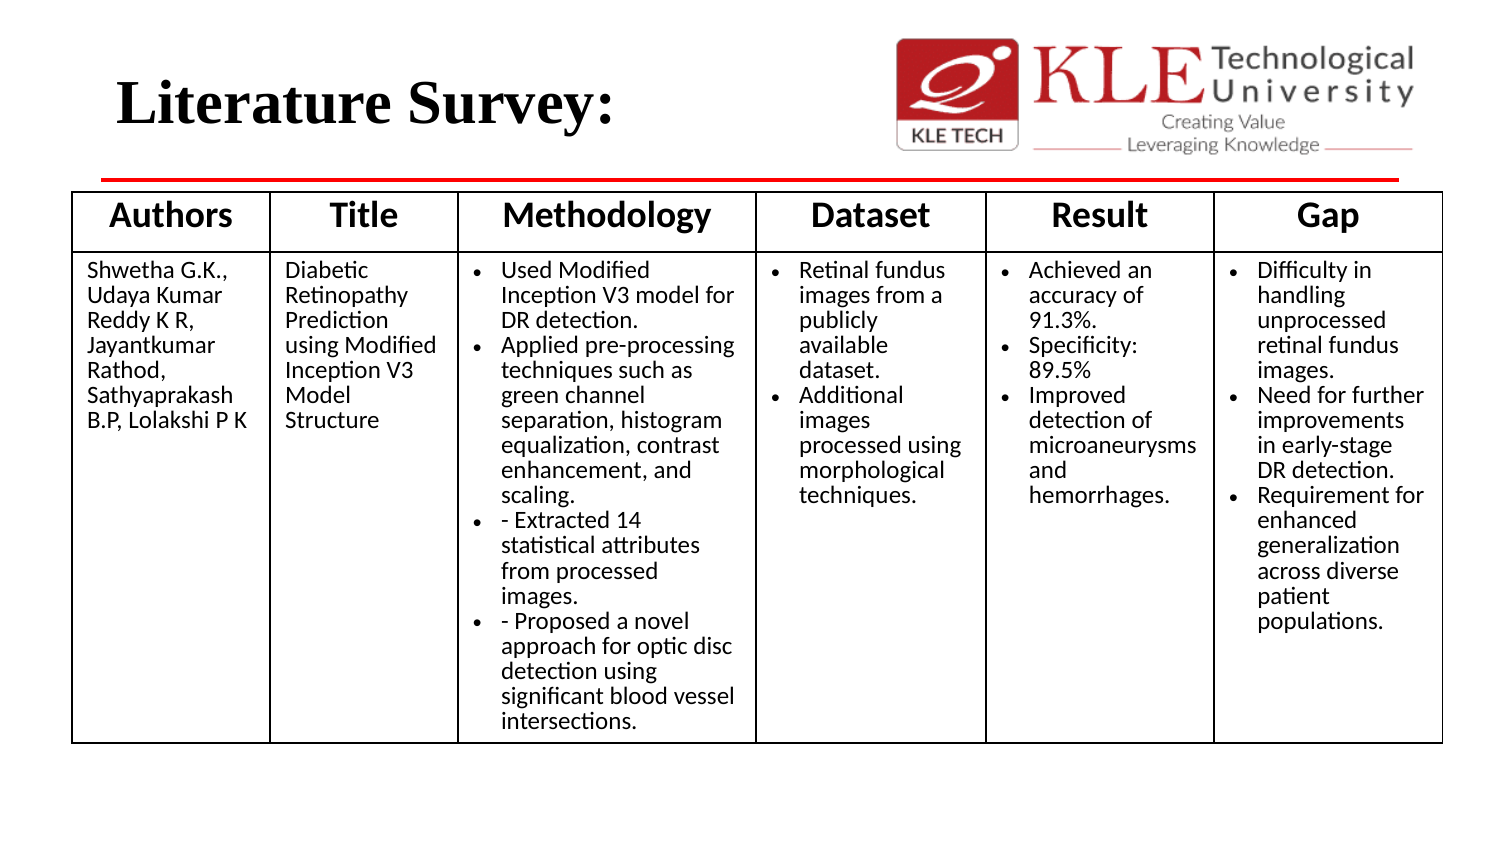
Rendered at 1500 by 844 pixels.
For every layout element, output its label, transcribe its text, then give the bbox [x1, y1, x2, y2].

table_cell Diabetic Retinopathy Prediction using Modified Inception V3 Model Structure [271, 253, 457, 742]
table_cell Difficulty in handling unprocessed retinal fundus images. Need for further improvements in early-stage DR detection. Requirement for enhanced generalization across diverse patient populations. [1215, 253, 1442, 742]
table_cell Used Modified Inception V3 model for DR detection. Applied pre-processing techniques such as green channel separation, histogram equalization, contrast enhancement, and scaling. - Extracted 14 statistical attributes from processed images. - Proposed a novel approach for optic disc detection using significant blood vessel intersections. [459, 253, 755, 742]
table_header Authors [73, 193, 269, 251]
table_header Methodology [459, 193, 755, 251]
table_cell Achieved an accuracy of 91.3%. Specificity: 89.5% Improved detection of microaneurysms and hemorrhages. [987, 253, 1213, 742]
table_header Result [987, 193, 1213, 251]
table_header Gap [1215, 193, 1442, 251]
table_cell Retinal fundus images from a publicly available dataset. Additional images processed using morphological techniques. [757, 253, 985, 742]
table_header Title [271, 193, 457, 251]
title Literature Survey: [101, 40, 884, 157]
table_cell Shwetha G.K., Udaya Kumar Reddy K R, Jayantkumar Rathod, Sathyaprakash B.P, Lolakshi P K [73, 253, 269, 742]
table_header Dataset [757, 193, 985, 251]
picture [889, 35, 1426, 157]
